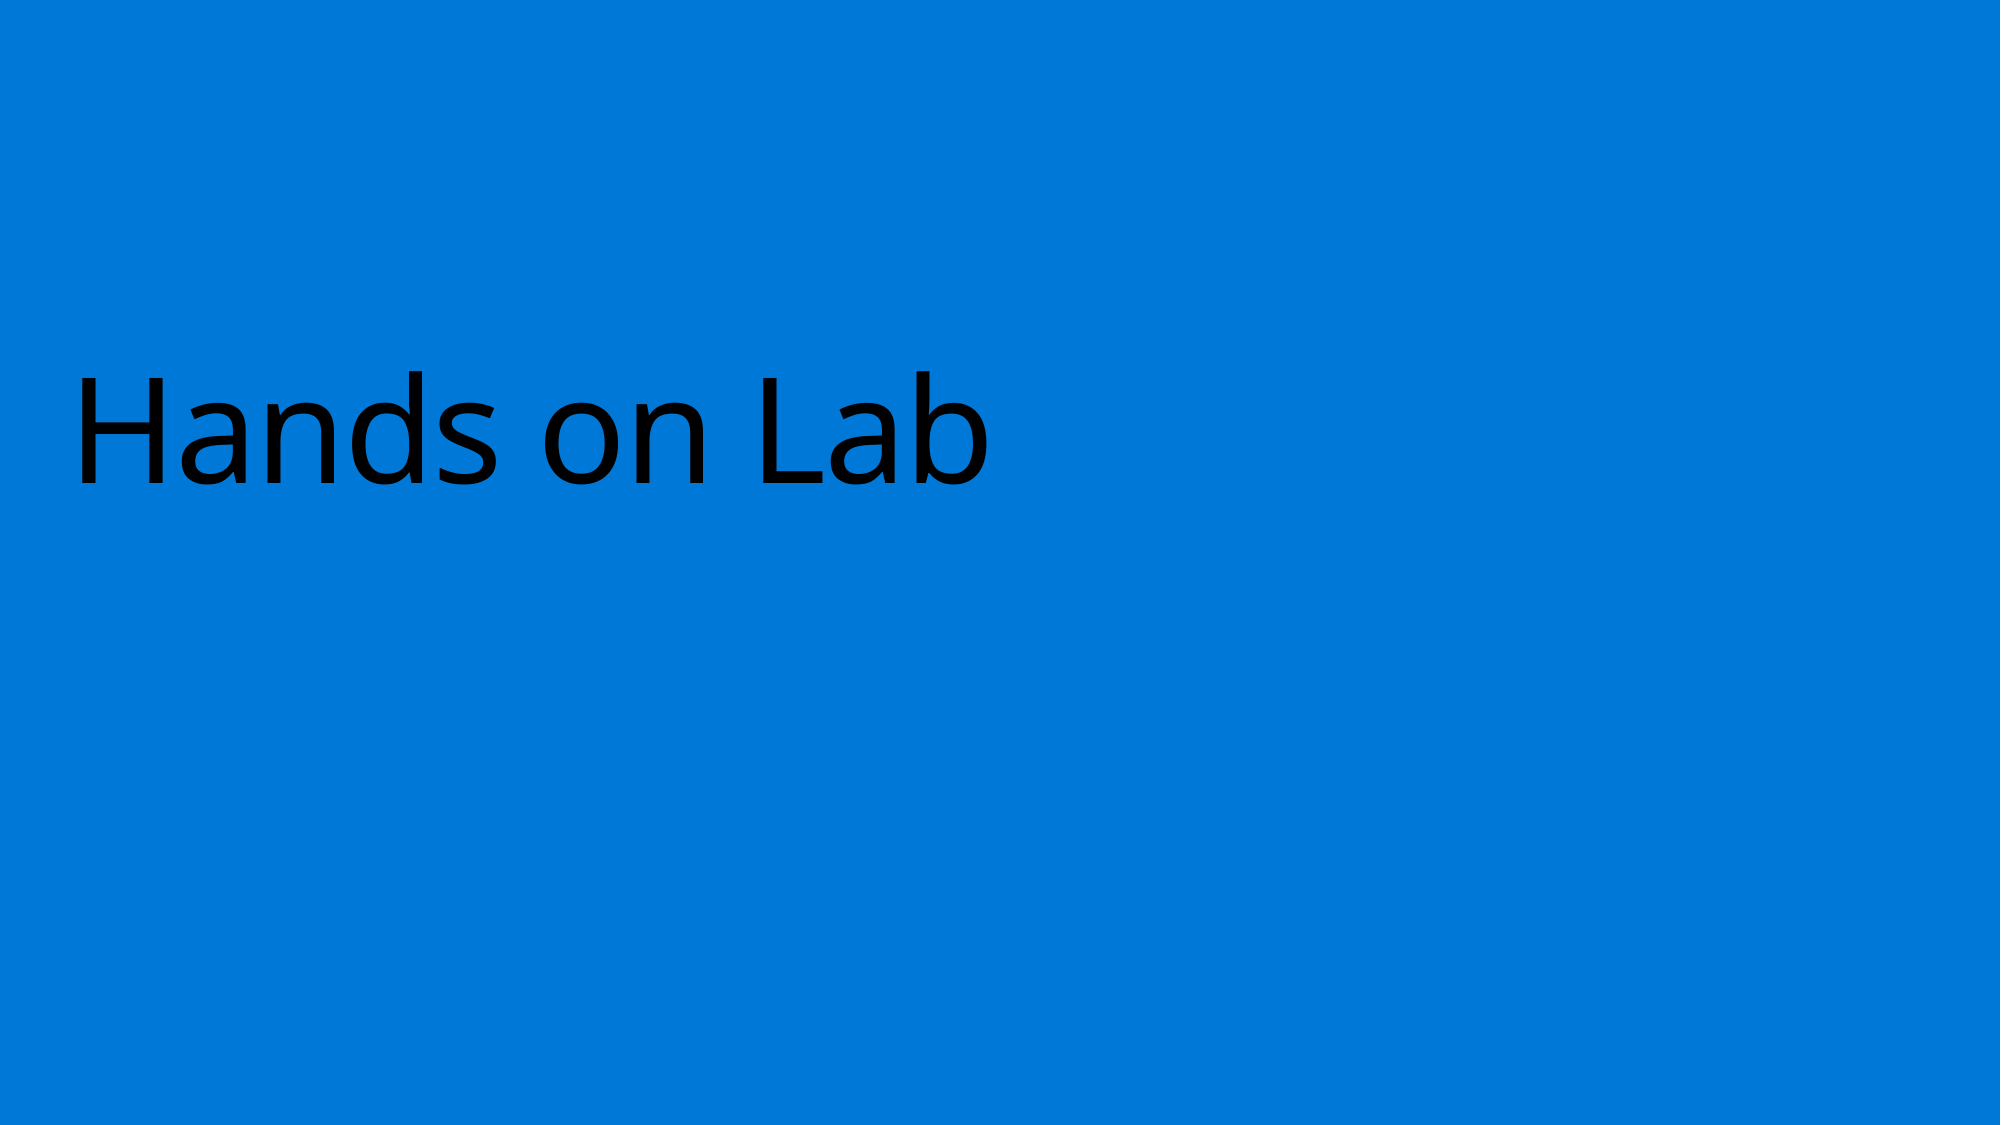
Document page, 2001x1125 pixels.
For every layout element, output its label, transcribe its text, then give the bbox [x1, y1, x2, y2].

title Hands on Lab [44, 341, 1956, 532]
